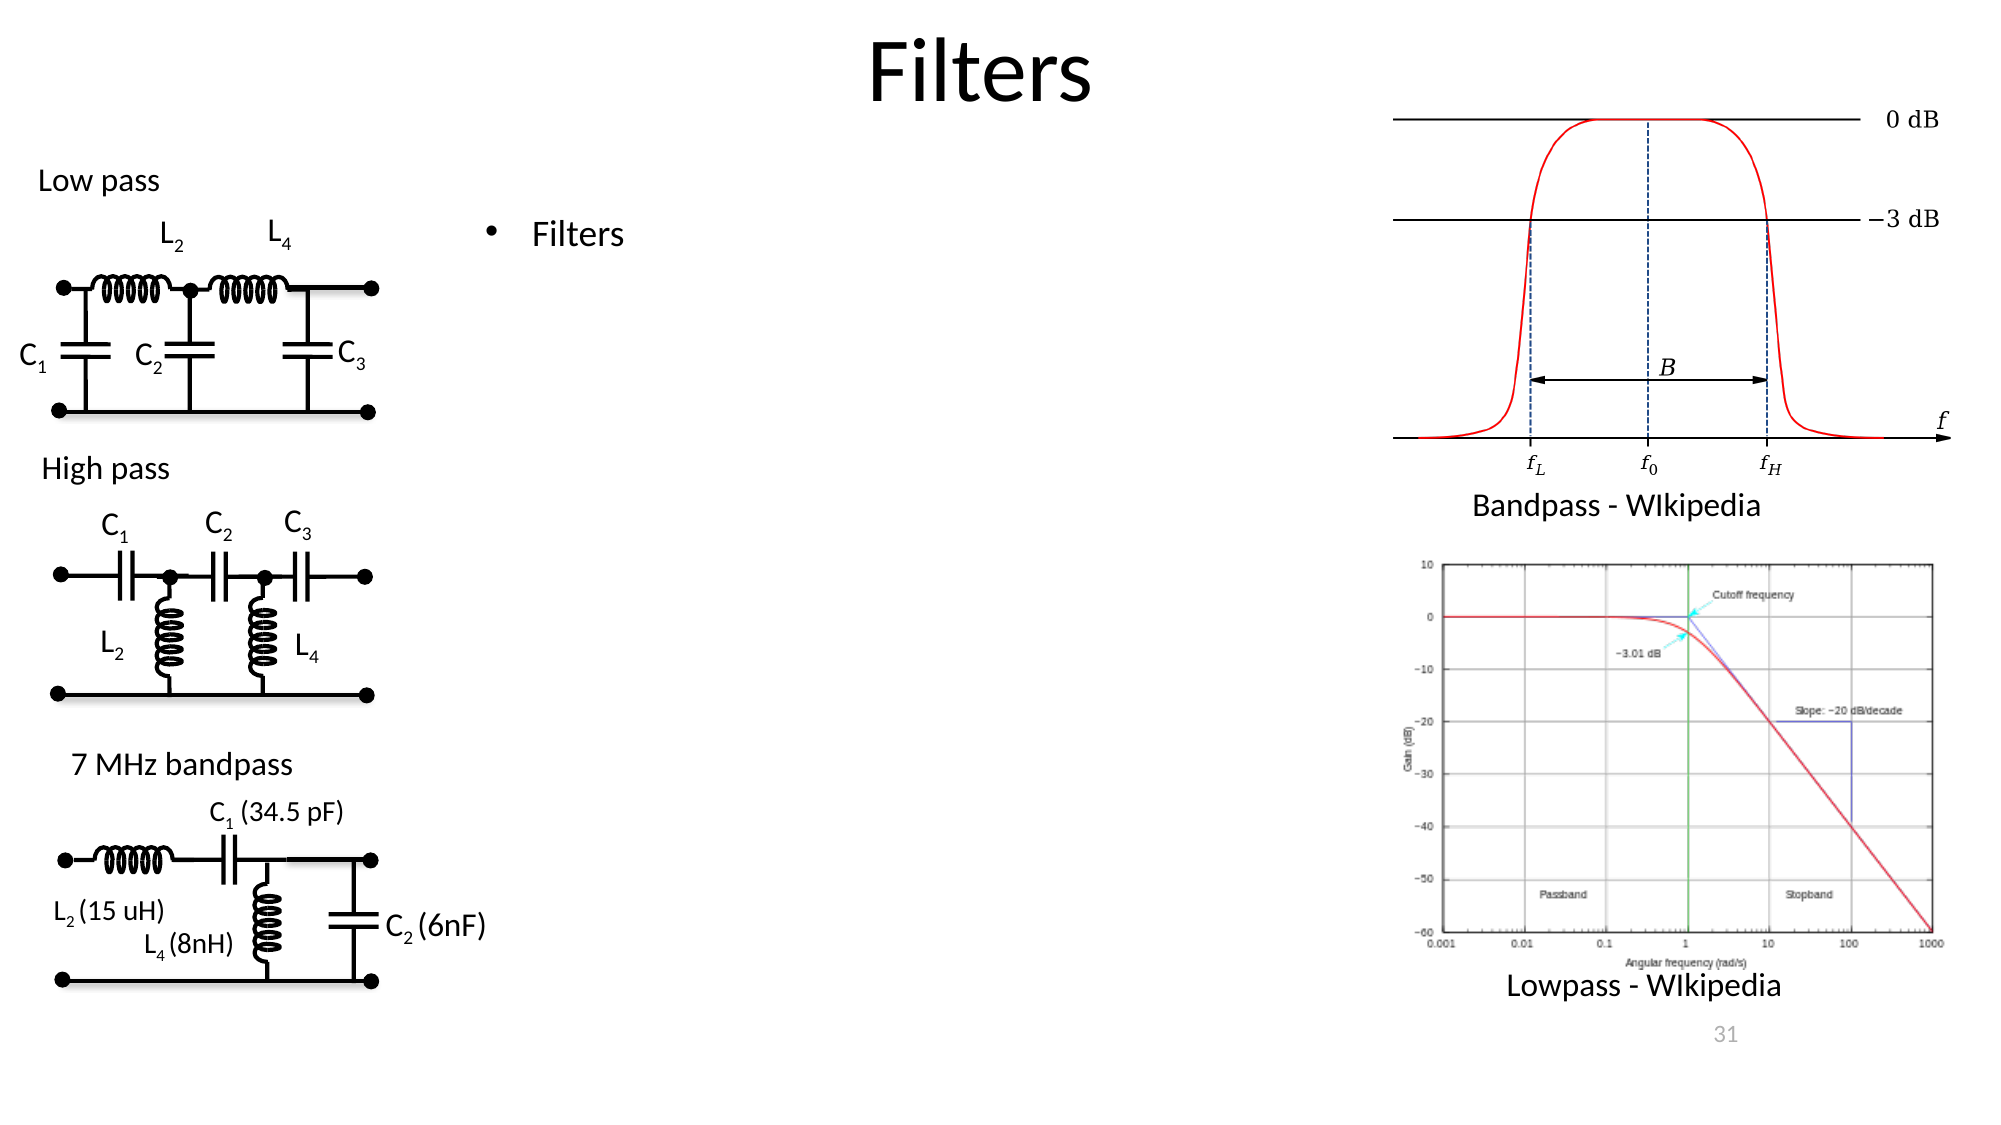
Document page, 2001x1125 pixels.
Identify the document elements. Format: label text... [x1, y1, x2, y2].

picture [1389, 99, 1966, 485]
slide_number 31 [1396, 971, 1747, 1125]
text_box Bandpass - WIkipedia [1464, 485, 1893, 531]
text_box Filters [477, 201, 1401, 1028]
text_box Low pass [30, 150, 240, 206]
picture [1396, 553, 1951, 971]
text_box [11, 276, 387, 420]
text_box 7 MHz bandpass [63, 735, 350, 785]
text_box L2 [152, 206, 212, 264]
text_box Filters [19, 10, 1943, 121]
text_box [50, 491, 376, 703]
text_box High pass [34, 438, 244, 494]
text_box Lowpass - WIkipedia [1499, 971, 1927, 1011]
text_box L4 [260, 201, 320, 262]
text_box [46, 785, 529, 989]
